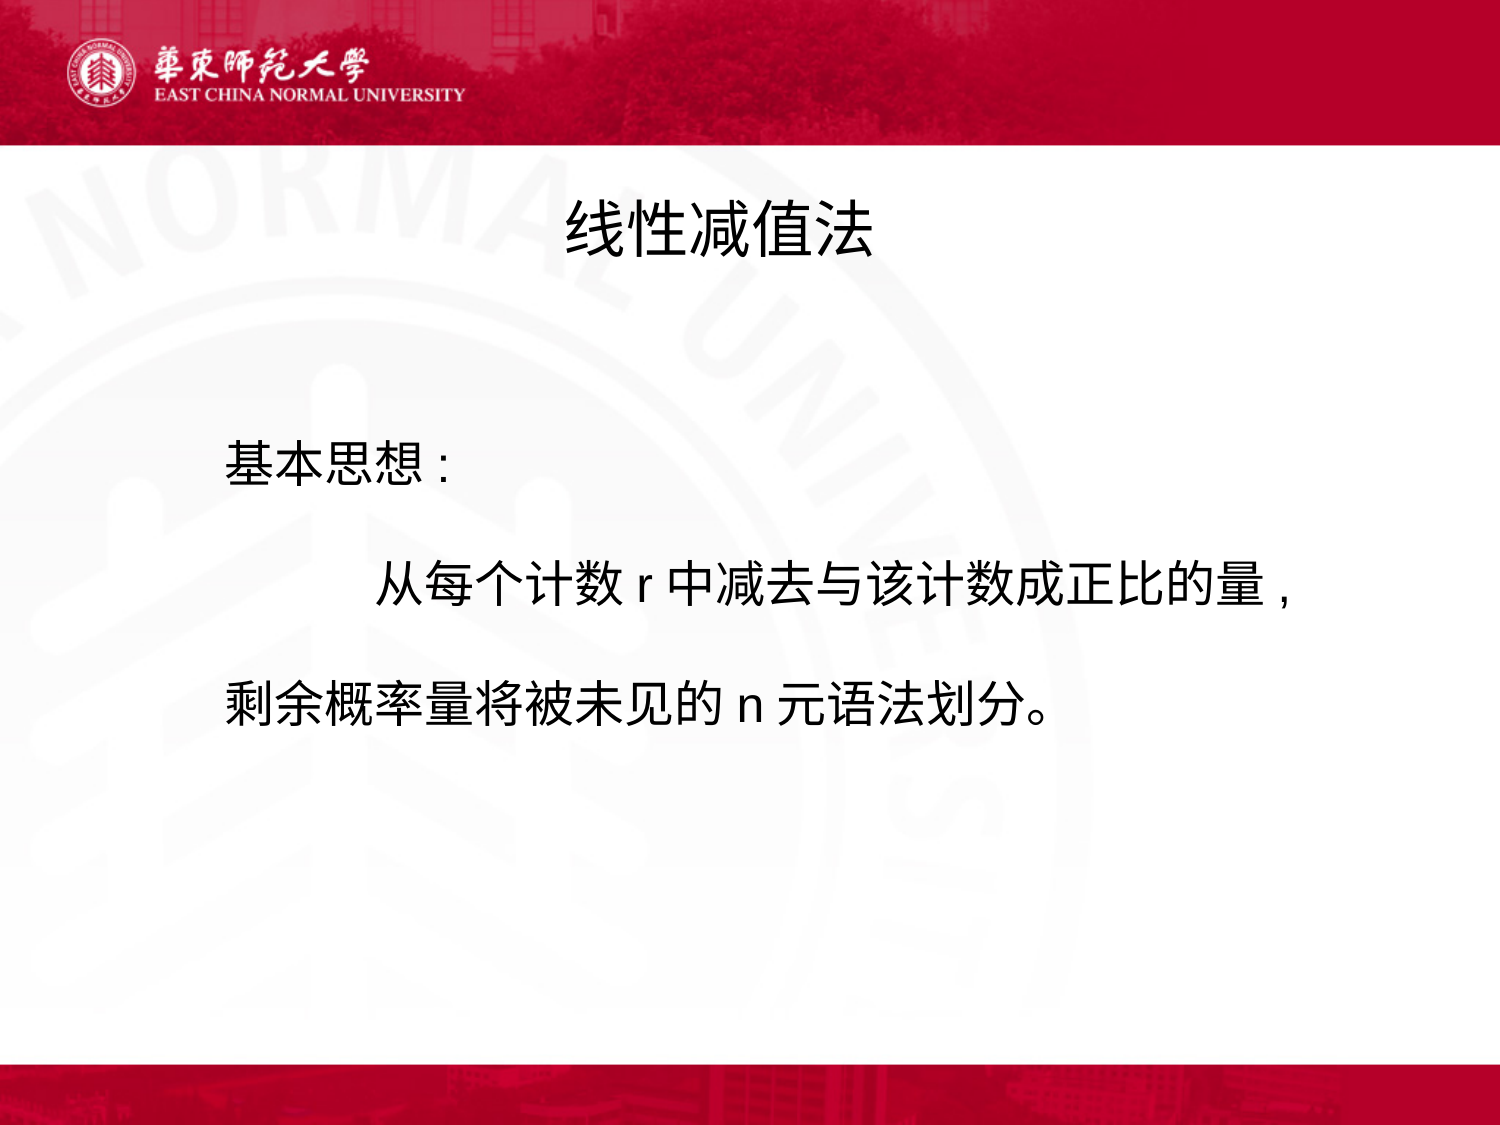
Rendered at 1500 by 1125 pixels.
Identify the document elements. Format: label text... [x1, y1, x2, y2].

text_box 基本思想: 从每个计数r中减去与该计数成正比的量, 剩余概率量将被未见的n元语法划分。 [209, 425, 1305, 801]
picture [0, 0, 1500, 1125]
text_box 线性减值法 [549, 183, 1500, 663]
